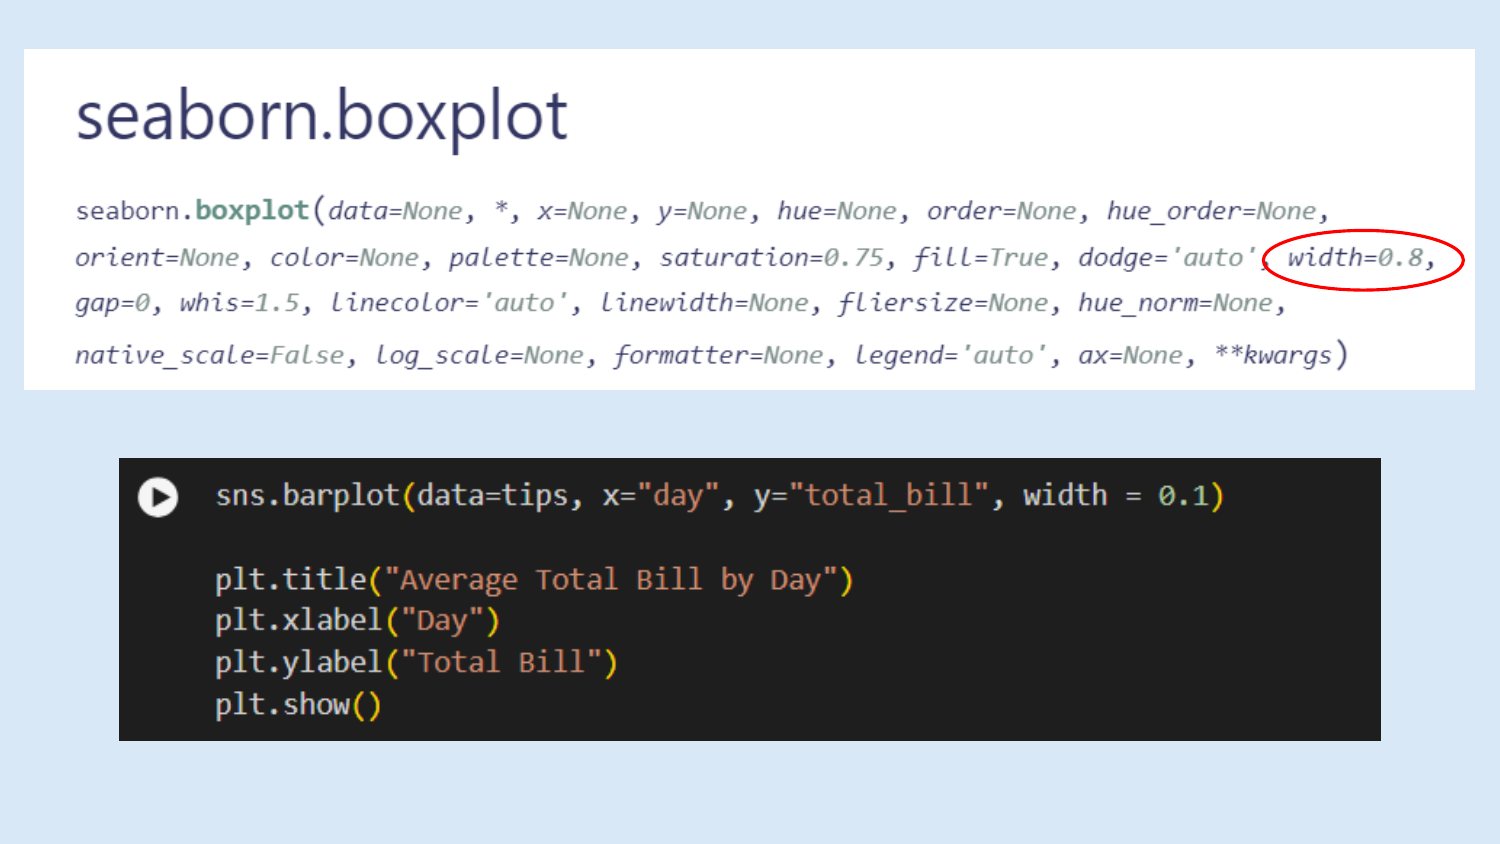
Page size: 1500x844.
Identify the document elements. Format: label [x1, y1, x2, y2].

picture [24, 49, 1476, 390]
picture [119, 458, 1381, 741]
